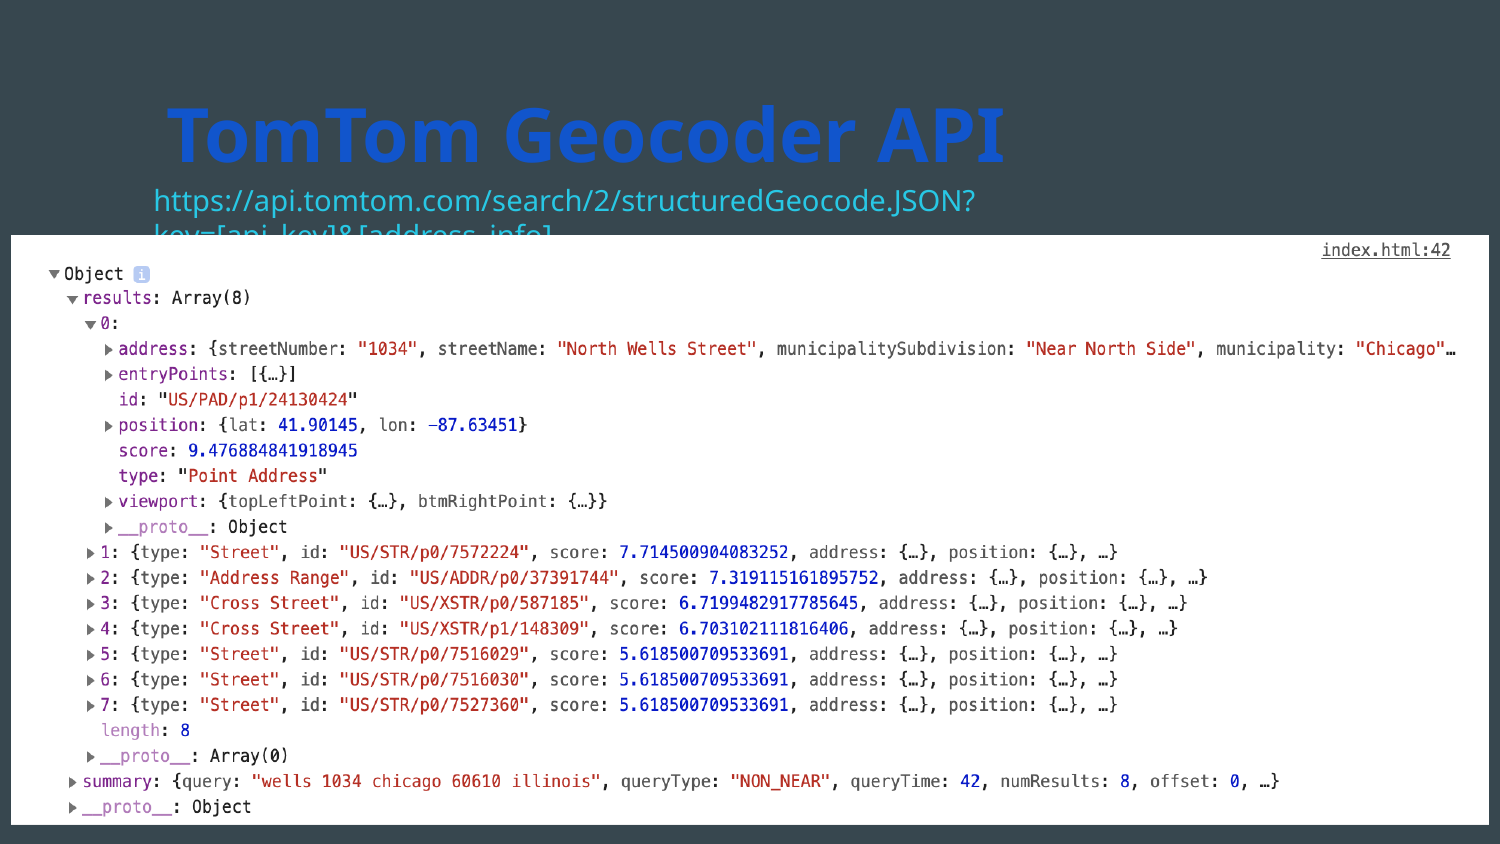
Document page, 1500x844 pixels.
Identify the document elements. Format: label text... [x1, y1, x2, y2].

text_box https://api.tomtom.com/search/2/structuredGeocode.JSON?key=[api_key]&[address_info] [138, 166, 1314, 233]
picture [11, 235, 1489, 825]
text_box [66, 57, 1385, 167]
title TomTom Geocoder API [151, 72, 1145, 166]
